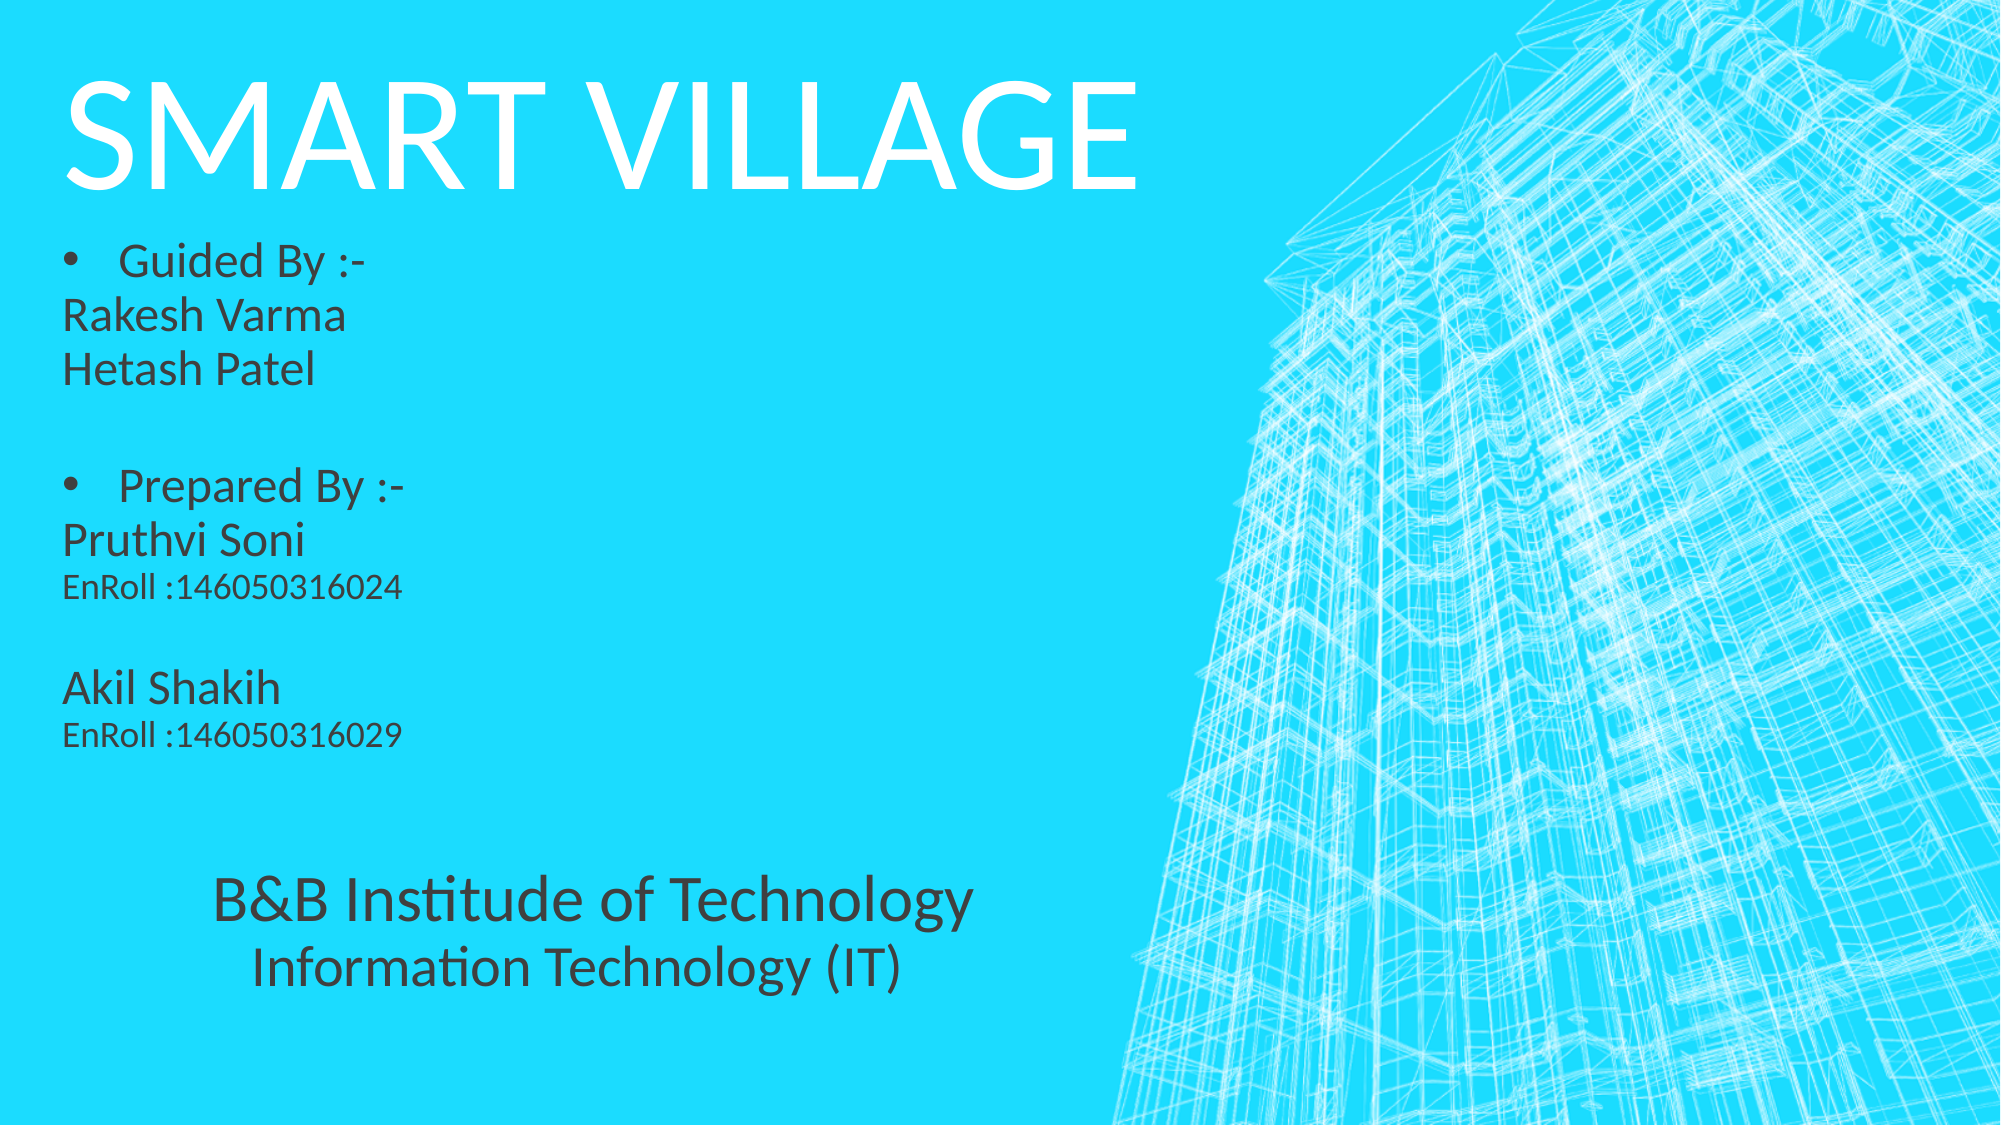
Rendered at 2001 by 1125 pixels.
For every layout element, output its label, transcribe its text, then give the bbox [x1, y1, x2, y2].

subtitle Guided By :- Rakesh Varma Hetash Patel Prepared By :- Pruthvi Soni EnRoll :146050316024 Akil Shakih EnRoll :146050316029 B&B Institude of Technology Information Technology (IT) [47, 226, 1173, 1073]
title SMART VILLAGE [47, 25, 1173, 226]
picture [0, 0, 2001, 1125]
